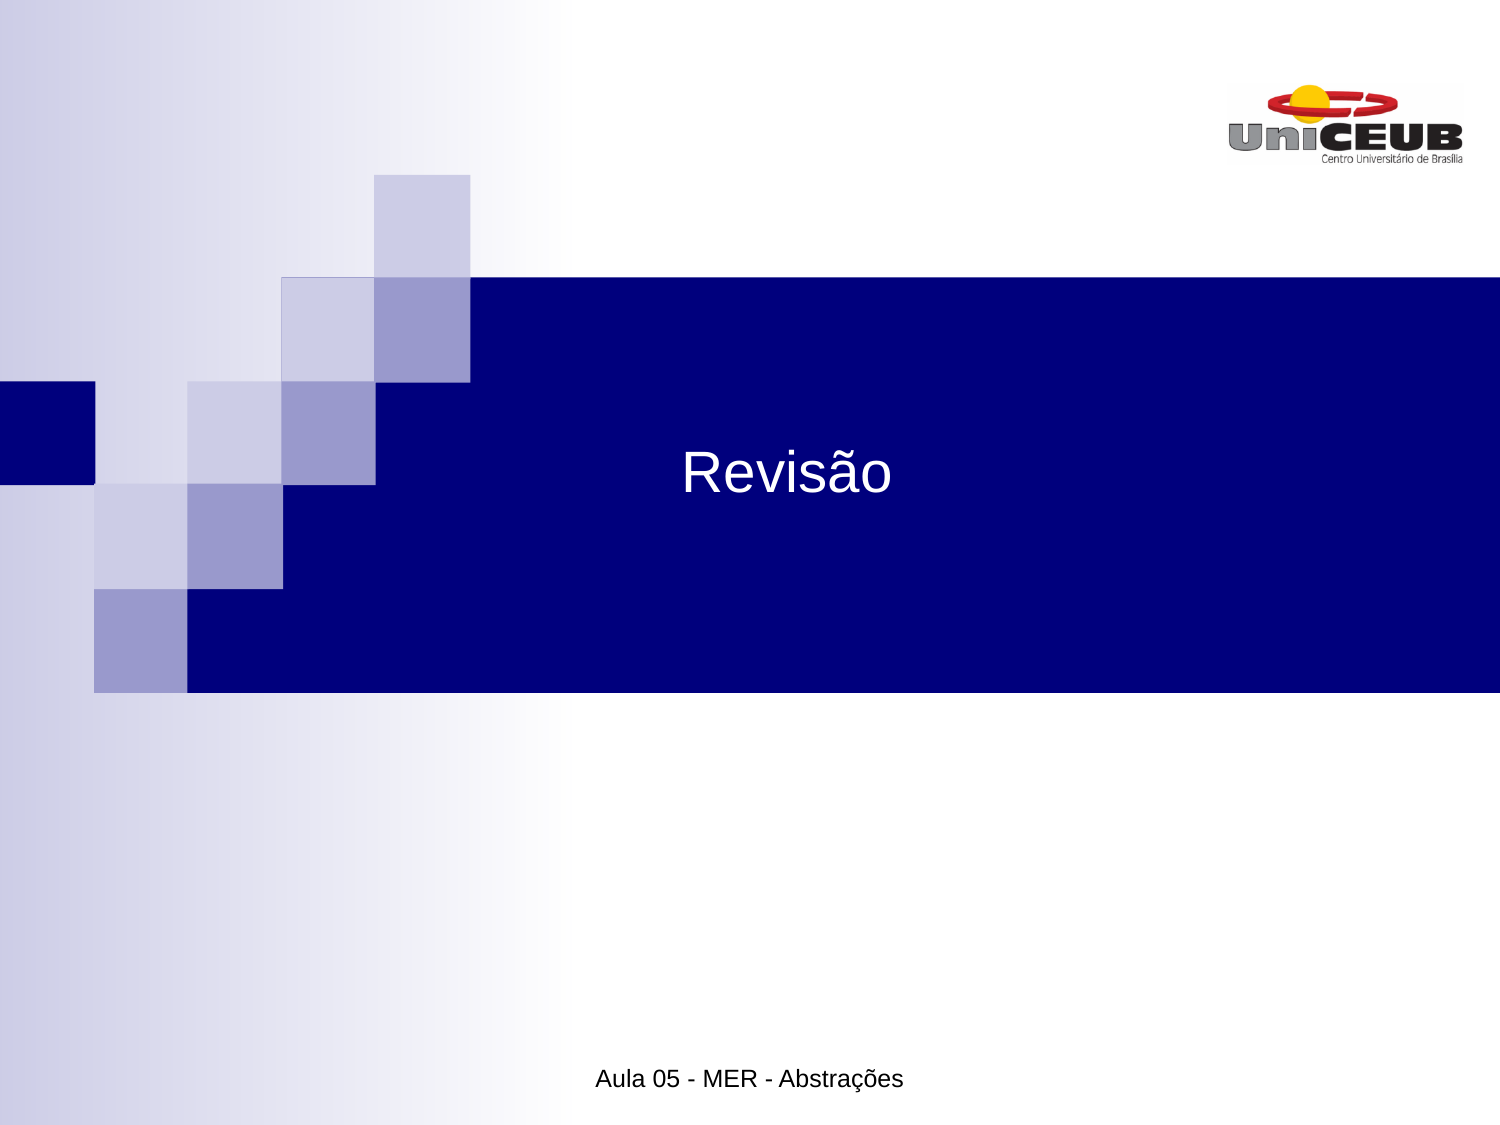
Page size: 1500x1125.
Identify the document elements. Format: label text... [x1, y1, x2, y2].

footer Aula 05 - MER - Abstrações [512, 1025, 988, 1100]
picture [1227, 83, 1464, 165]
title Revisão [229, 375, 1346, 563]
